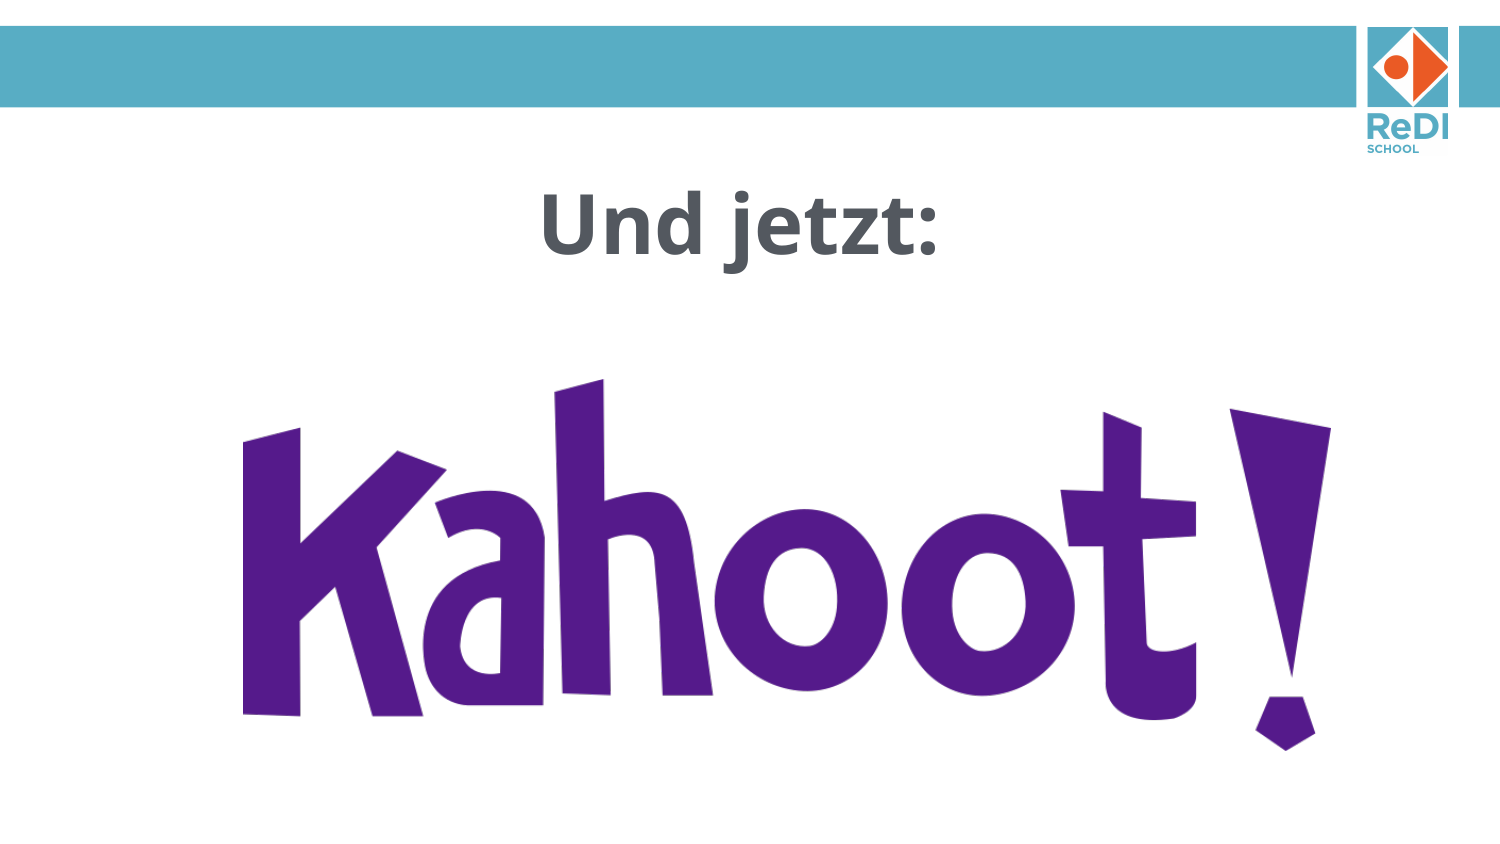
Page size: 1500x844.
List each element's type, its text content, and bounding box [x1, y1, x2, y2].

picture [1367, 27, 1448, 156]
list Und jetzt: [51, 156, 1449, 421]
picture [242, 379, 1331, 751]
text_box [1459, 25, 1500, 108]
text_box [70, 25, 1158, 98]
text_box [0, 25, 1356, 108]
text_box [1356, 10, 1459, 171]
